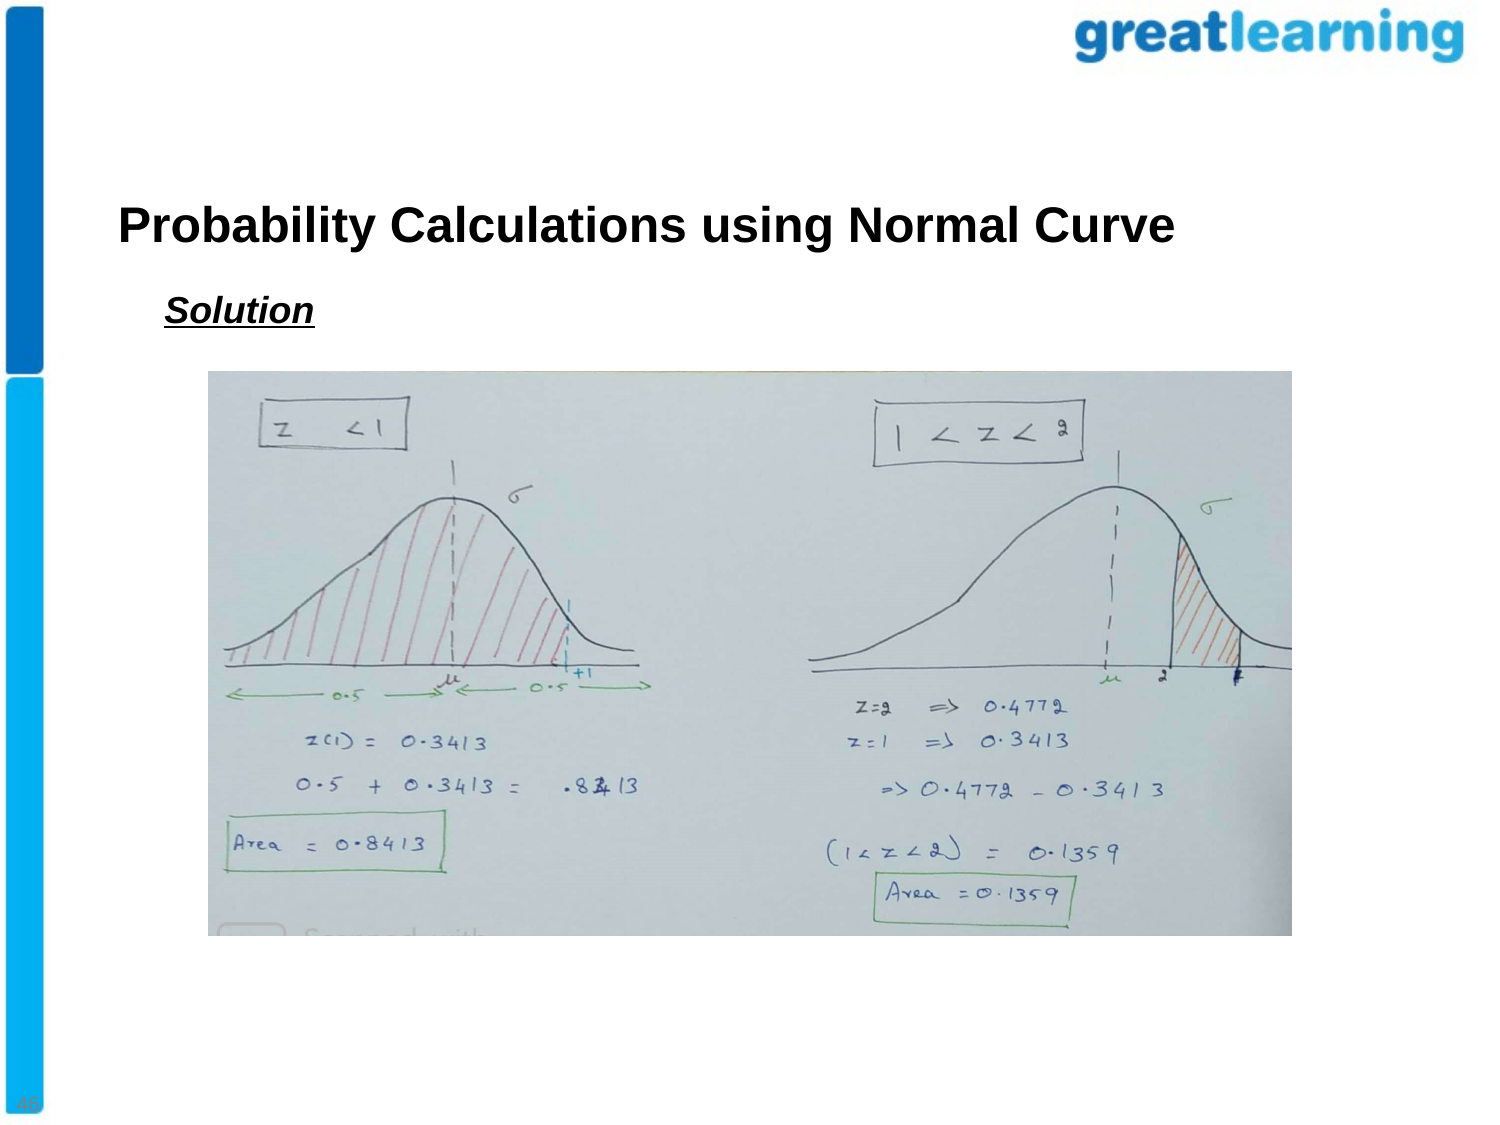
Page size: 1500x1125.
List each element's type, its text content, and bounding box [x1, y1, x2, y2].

title Probability Calculations using Normal Curve [103, 185, 1397, 280]
text_box Solution [149, 279, 330, 339]
picture [0, 0, 1500, 1125]
